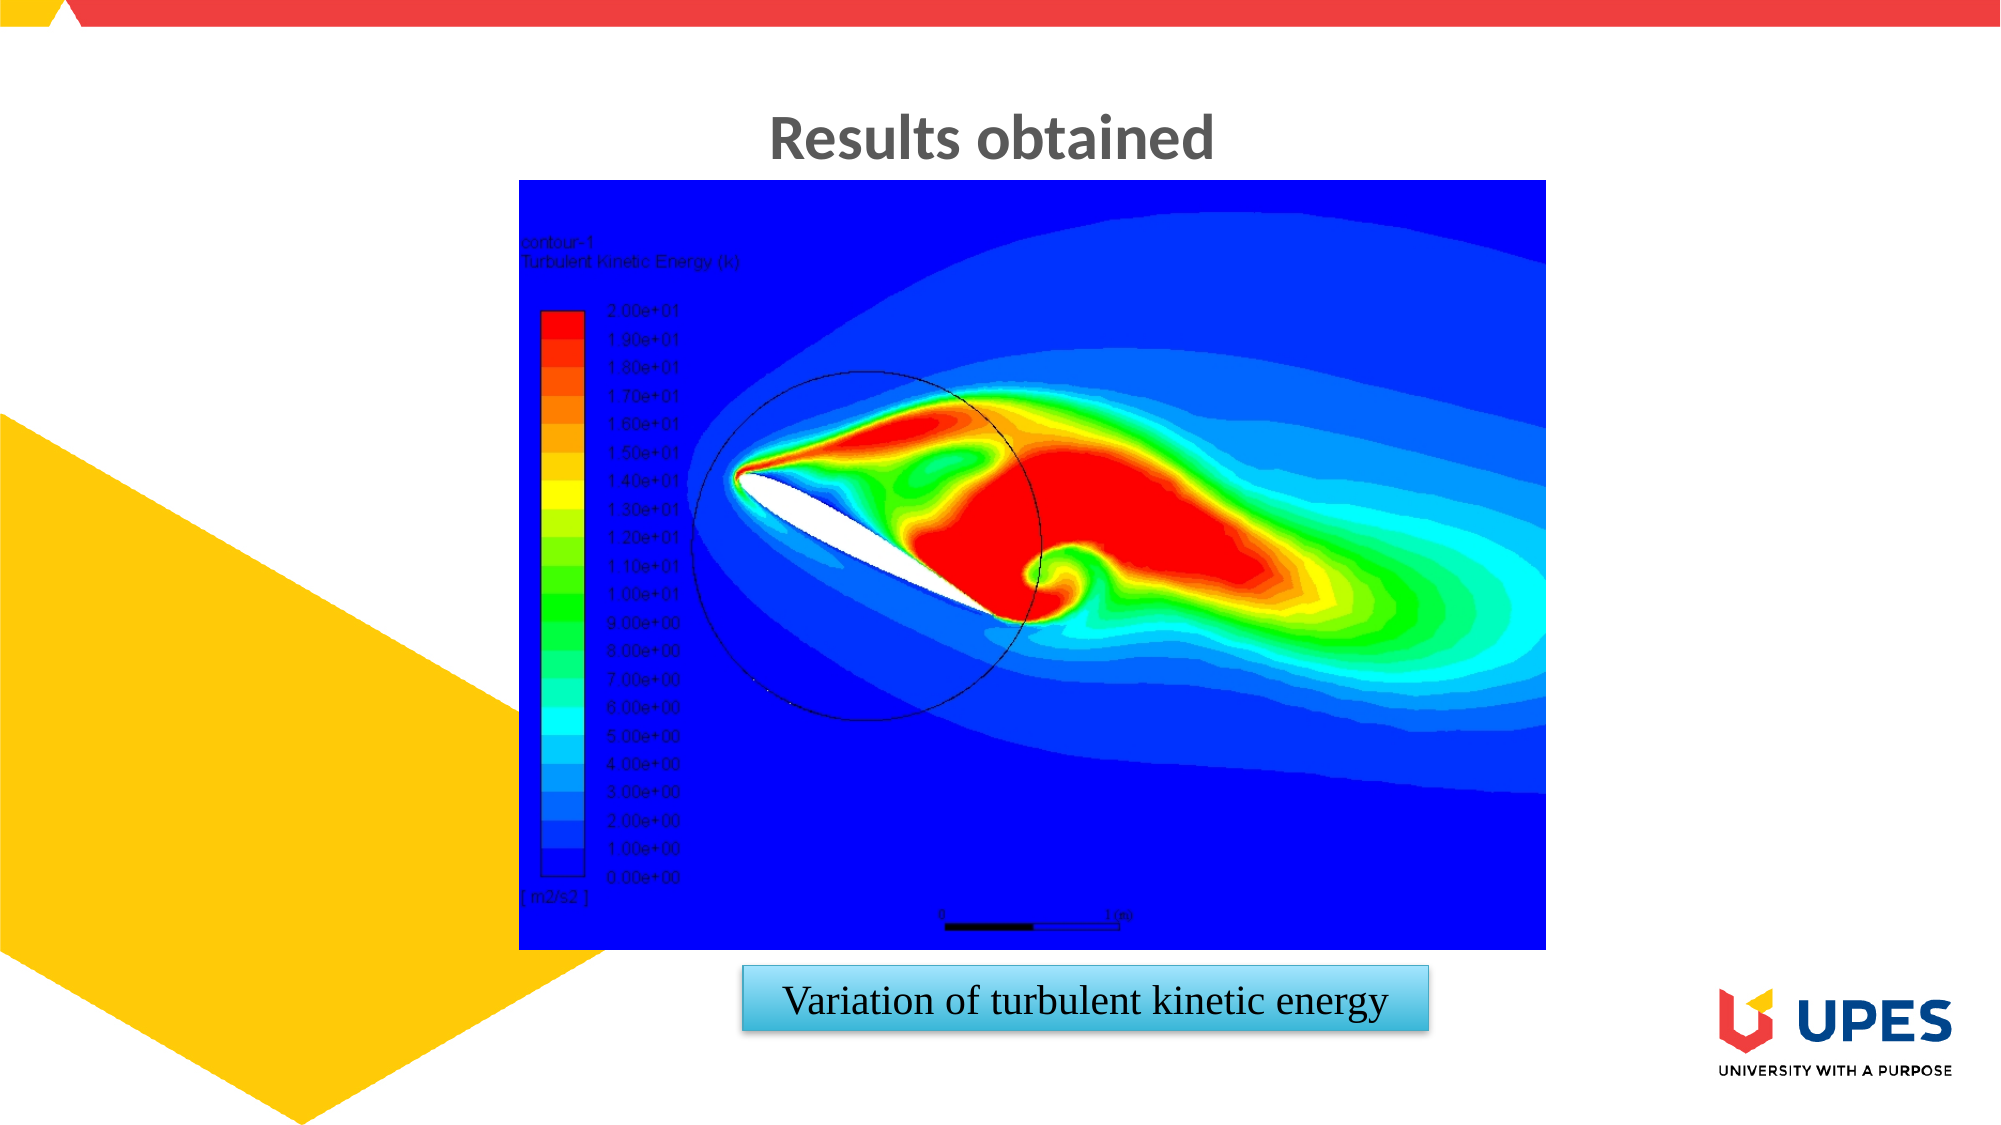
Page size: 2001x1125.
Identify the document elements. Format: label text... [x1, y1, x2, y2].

picture [0, 0, 2001, 1125]
title Results obtained [0, 87, 2000, 181]
text_box Variation of turbulent kinetic energy [742, 965, 1429, 1031]
